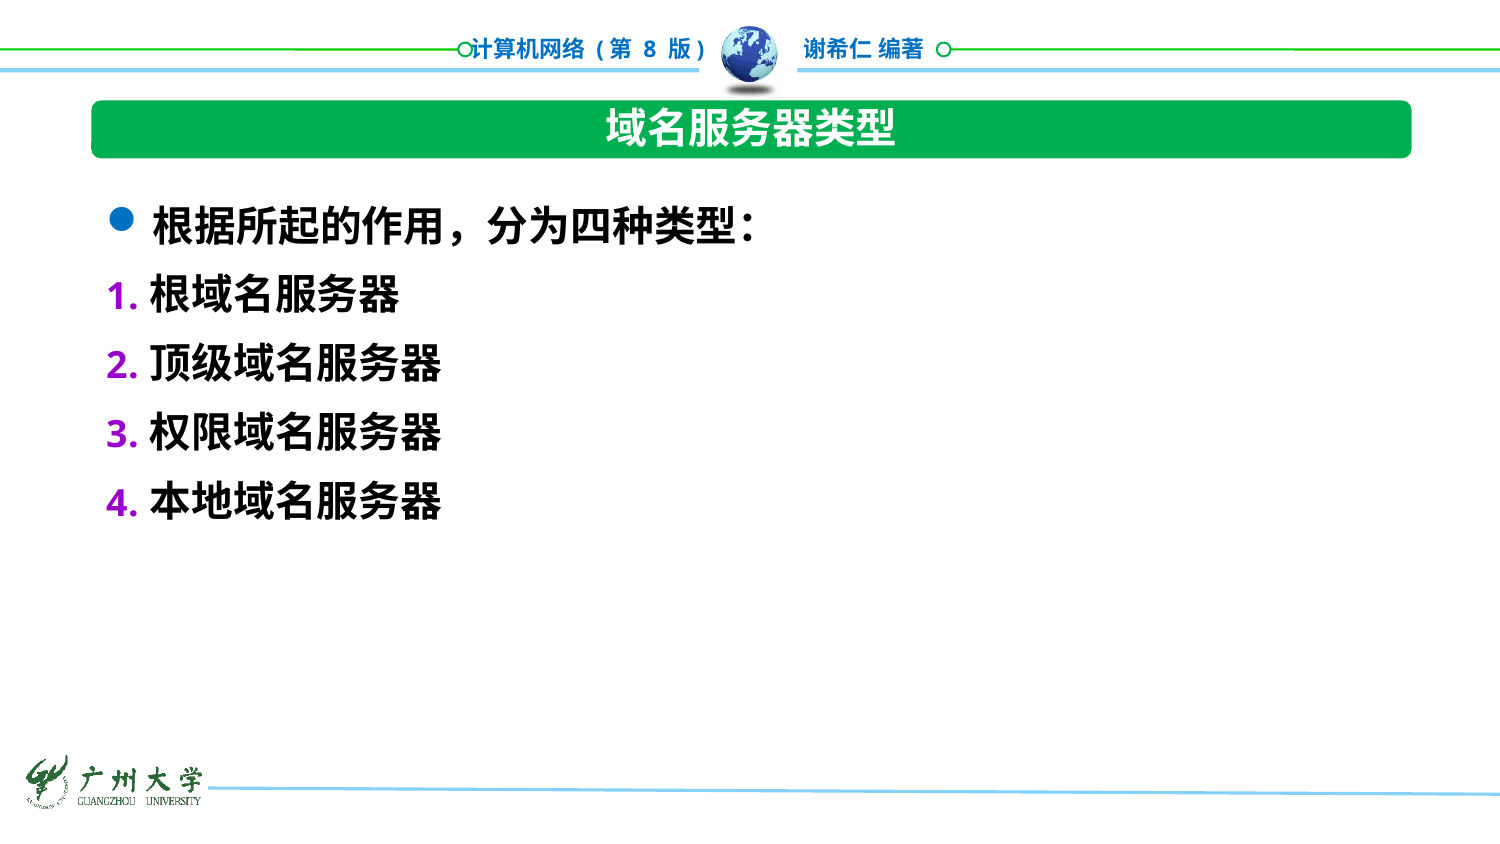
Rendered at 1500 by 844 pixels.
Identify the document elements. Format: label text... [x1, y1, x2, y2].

picture [719, 24, 779, 94]
text_box 域名服务器类型 [590, 94, 913, 160]
text_box [913, 100, 1412, 159]
picture [26, 754, 202, 809]
text_box [91, 100, 590, 159]
text_box 根据所起的作用，分为四种类型： 根域名服务器 顶级域名服务器 权限域名服务器 本地域名服务器 [91, 173, 1412, 532]
